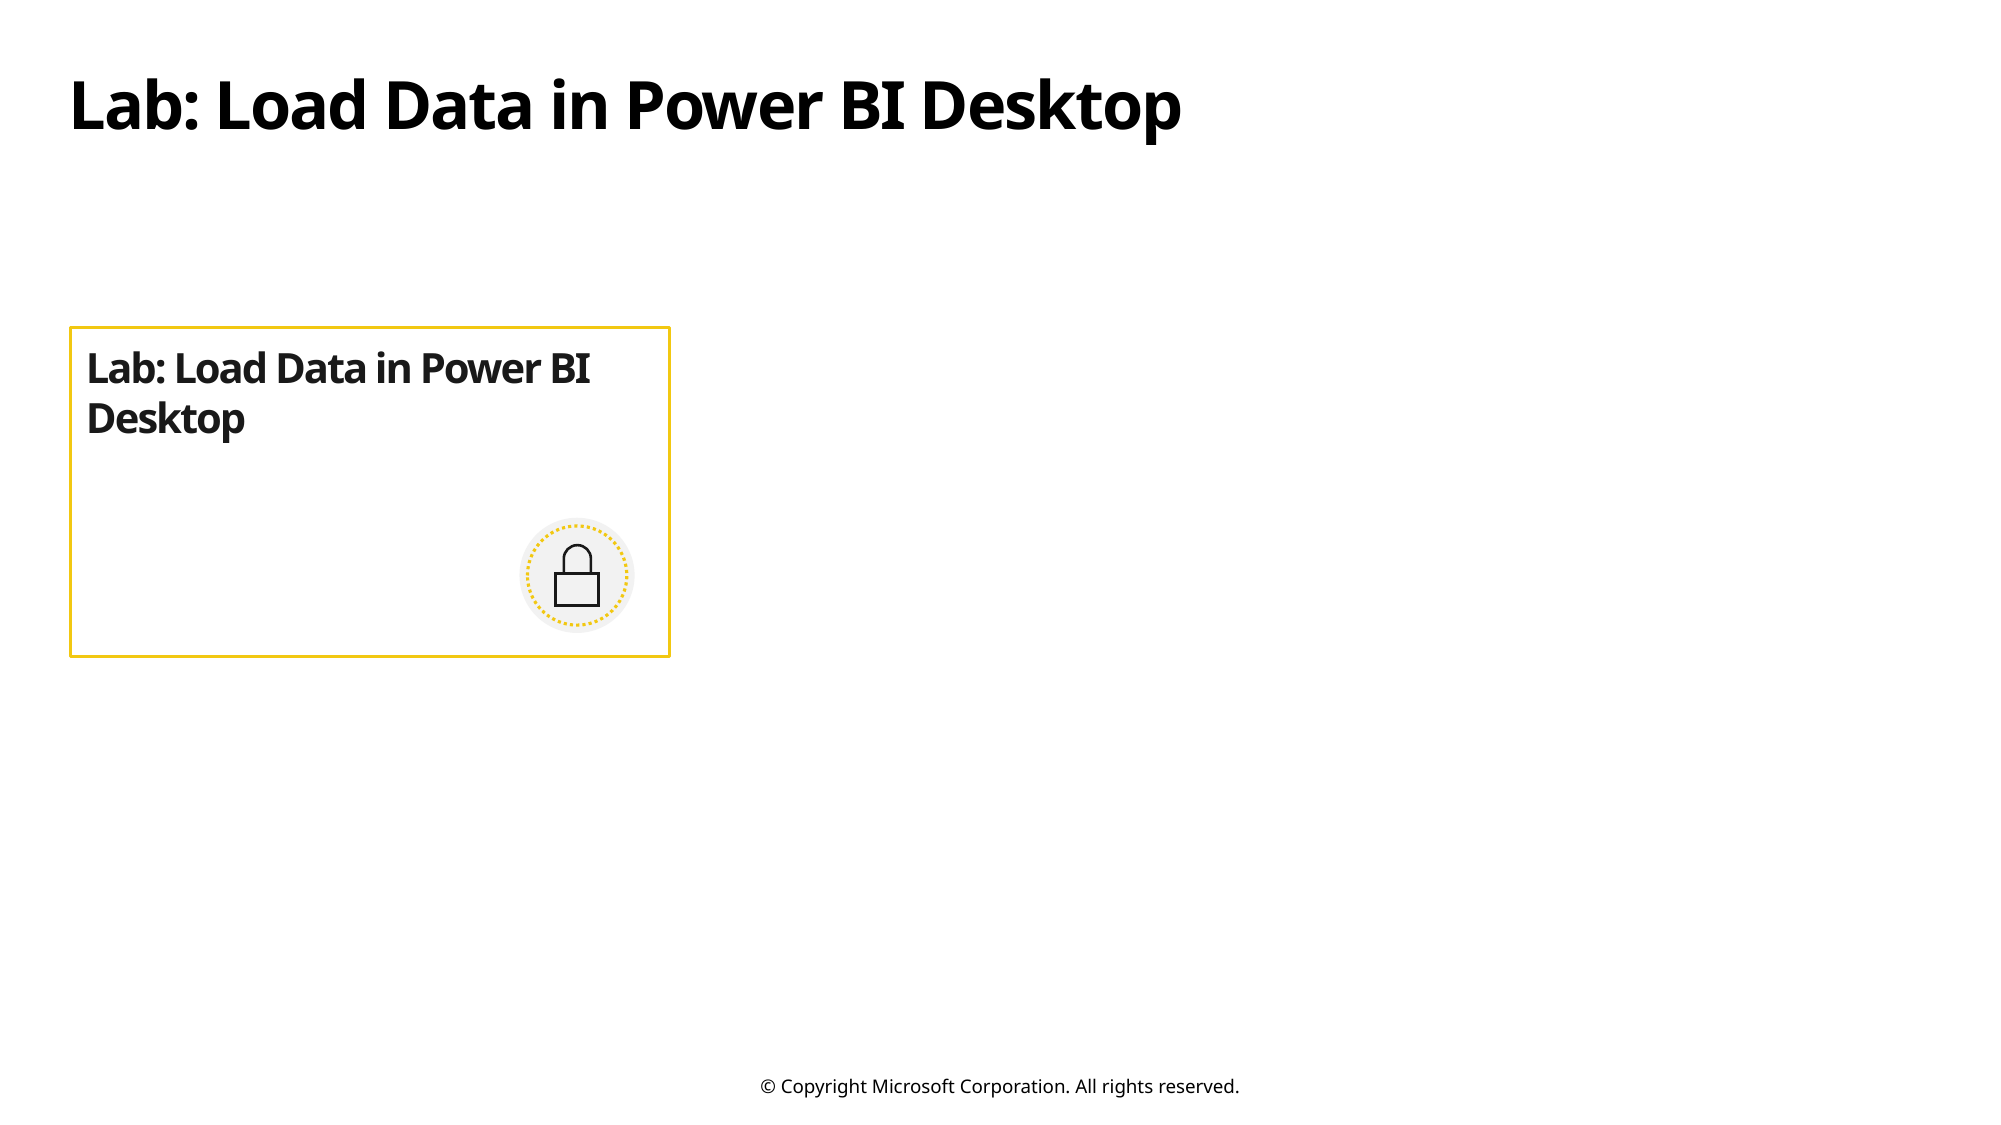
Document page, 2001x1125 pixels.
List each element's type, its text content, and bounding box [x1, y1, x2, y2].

title Lab: Load Data in Power BI Desktop [68, 71, 1930, 185]
list Lab: Load Data in Power BI Desktop [70, 326, 671, 657]
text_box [519, 517, 635, 634]
